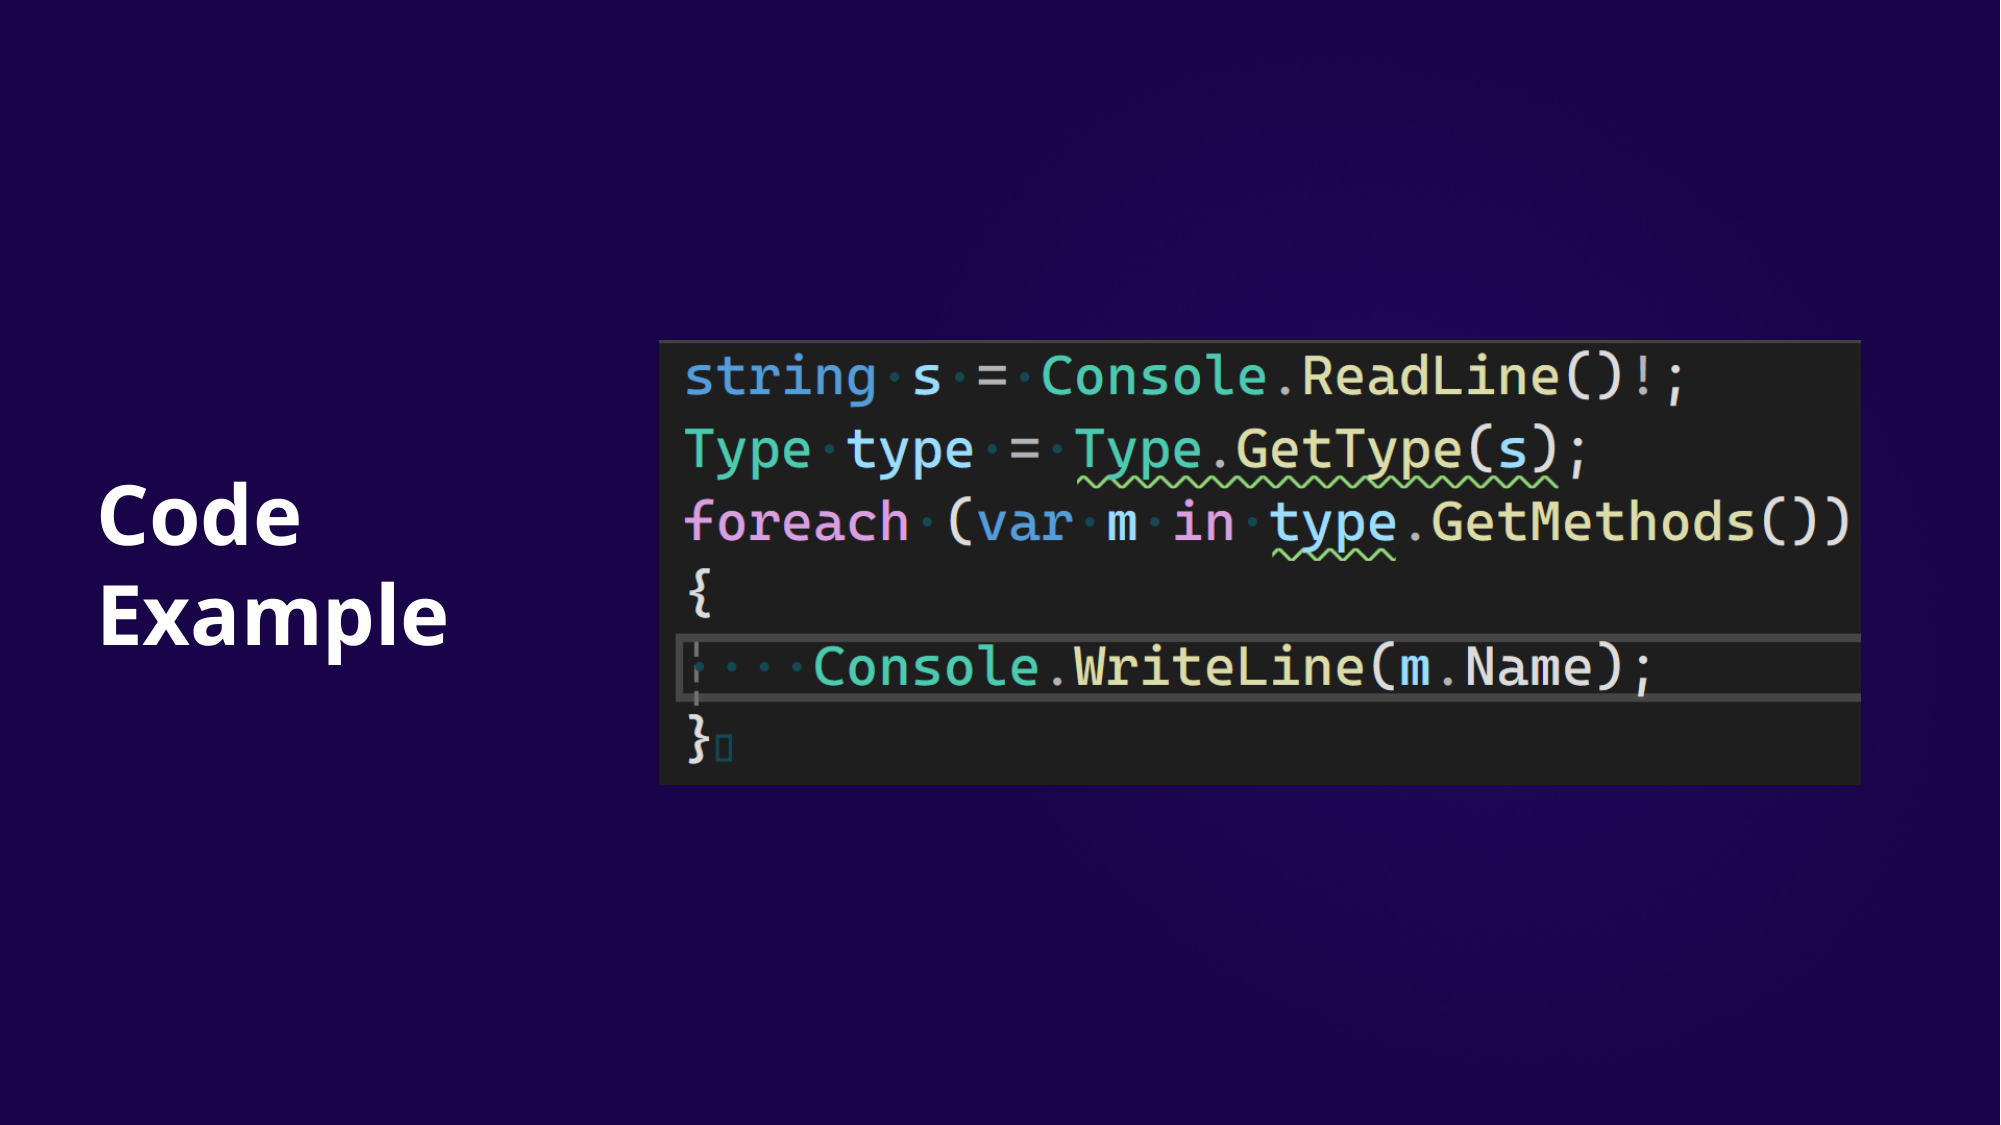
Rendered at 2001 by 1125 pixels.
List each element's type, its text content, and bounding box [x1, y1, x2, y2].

title Code Example [96, 461, 648, 664]
picture [659, 0, 2000, 1125]
